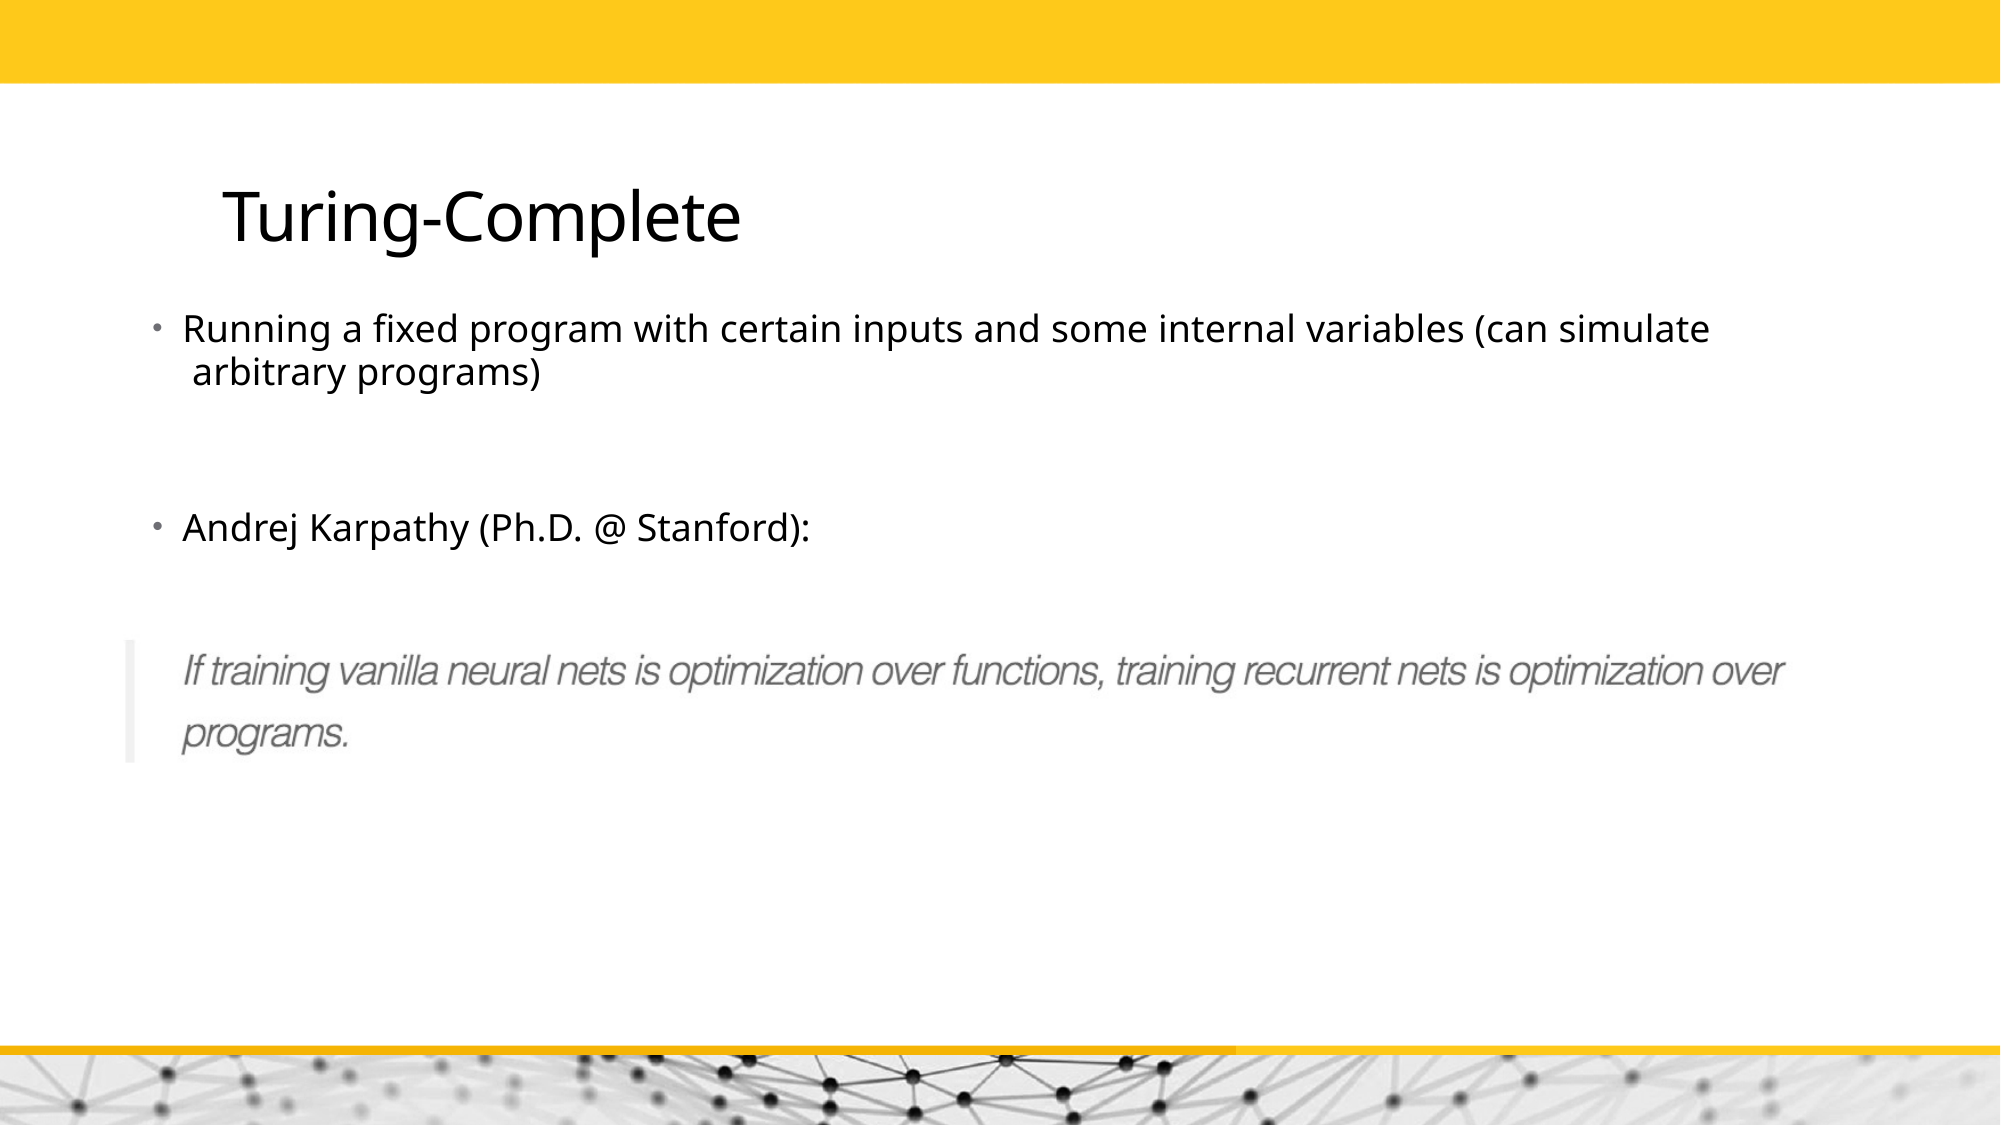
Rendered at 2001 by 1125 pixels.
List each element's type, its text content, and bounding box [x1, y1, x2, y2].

picture [0, 0, 2001, 1125]
text_box [105, 616, 1797, 781]
title Turing-Complete [219, 119, 929, 307]
text_box Running a fixed program with certain inputs and some internal variables (can simulate arbitrary programs) Andrej Karpathy (Ph.D. @ Stanford): [150, 307, 1717, 549]
